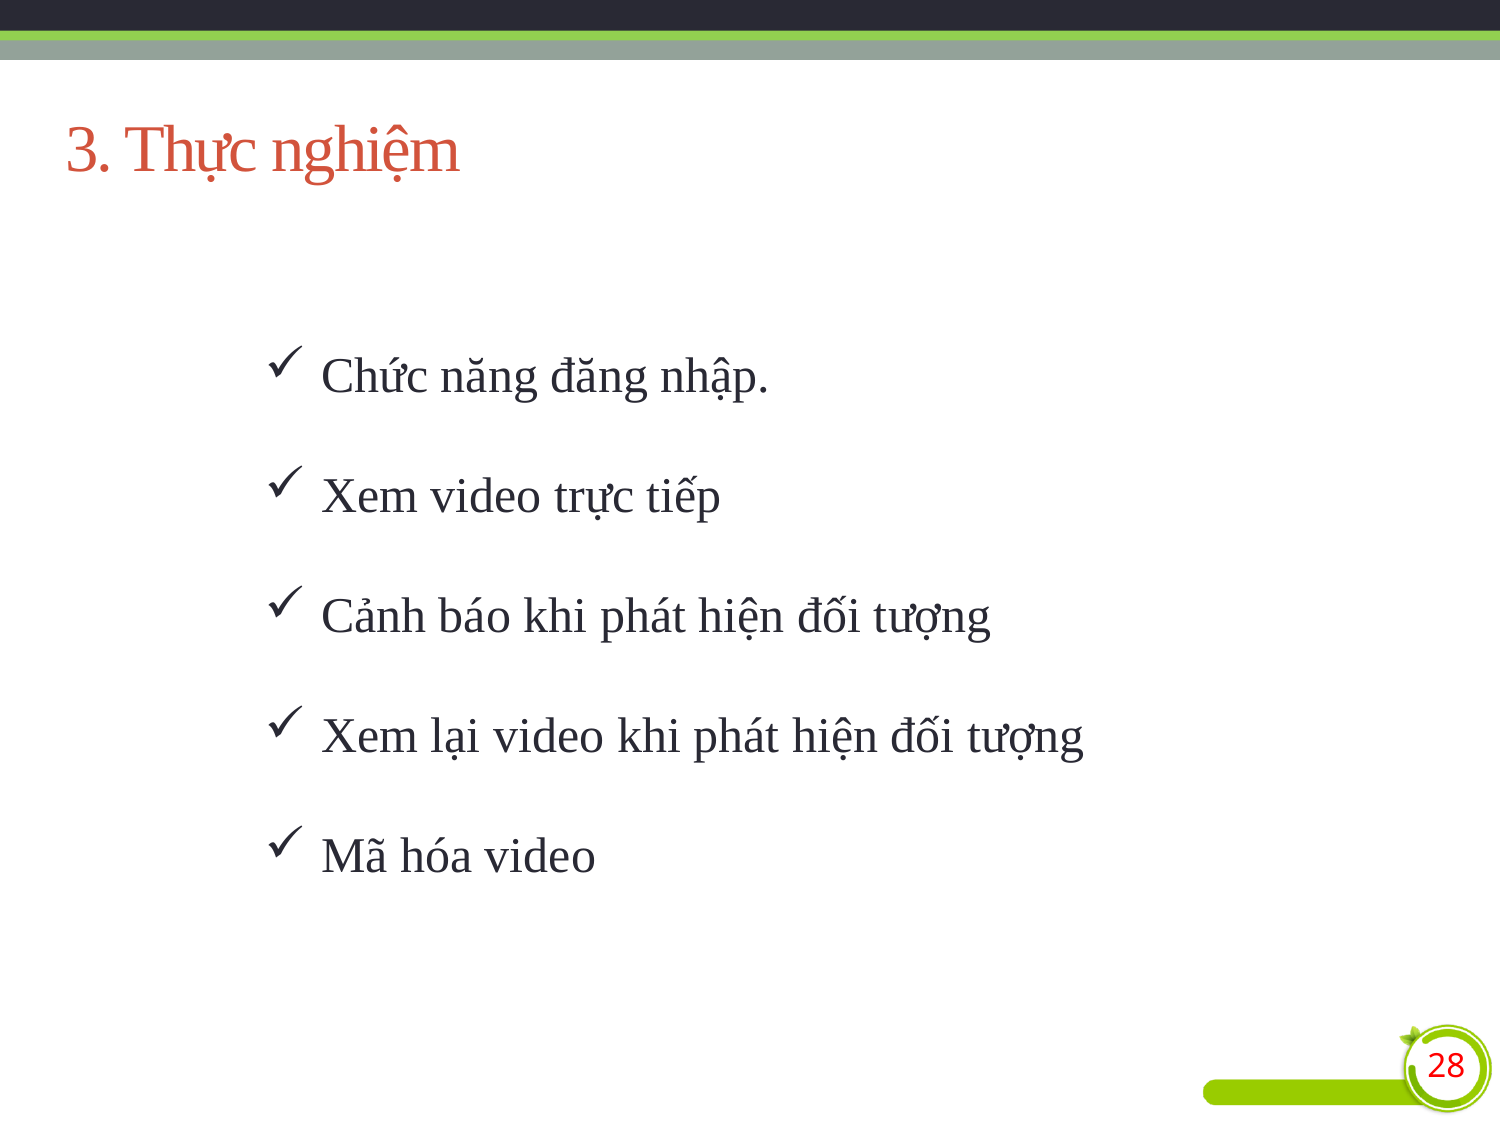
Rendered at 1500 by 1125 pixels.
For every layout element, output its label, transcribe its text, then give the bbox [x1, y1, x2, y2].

text_box Chức năng đăng nhập. Xem video trực tiếp Cảnh báo khi phát hiện đối tượng Xem lại video khi phát hiện đối tượng Mã hóa video [99, 274, 1438, 890]
picture [1191, 938, 1500, 1125]
text_box 3. Thực nghiệm [50, 102, 1337, 188]
